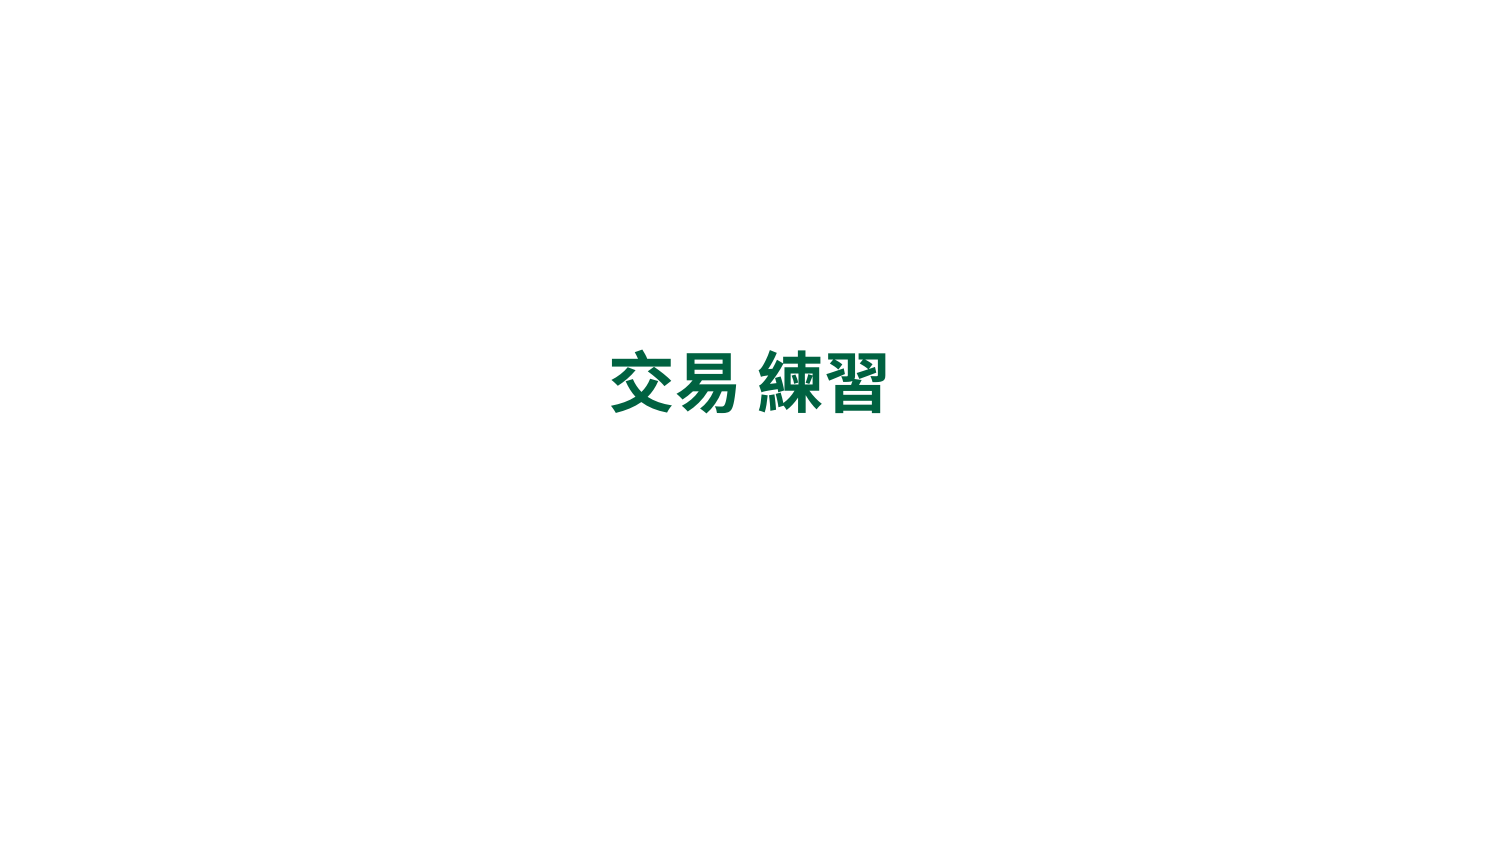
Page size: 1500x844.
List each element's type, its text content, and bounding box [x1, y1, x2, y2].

text_box 交易 練習 [60, 340, 1440, 422]
